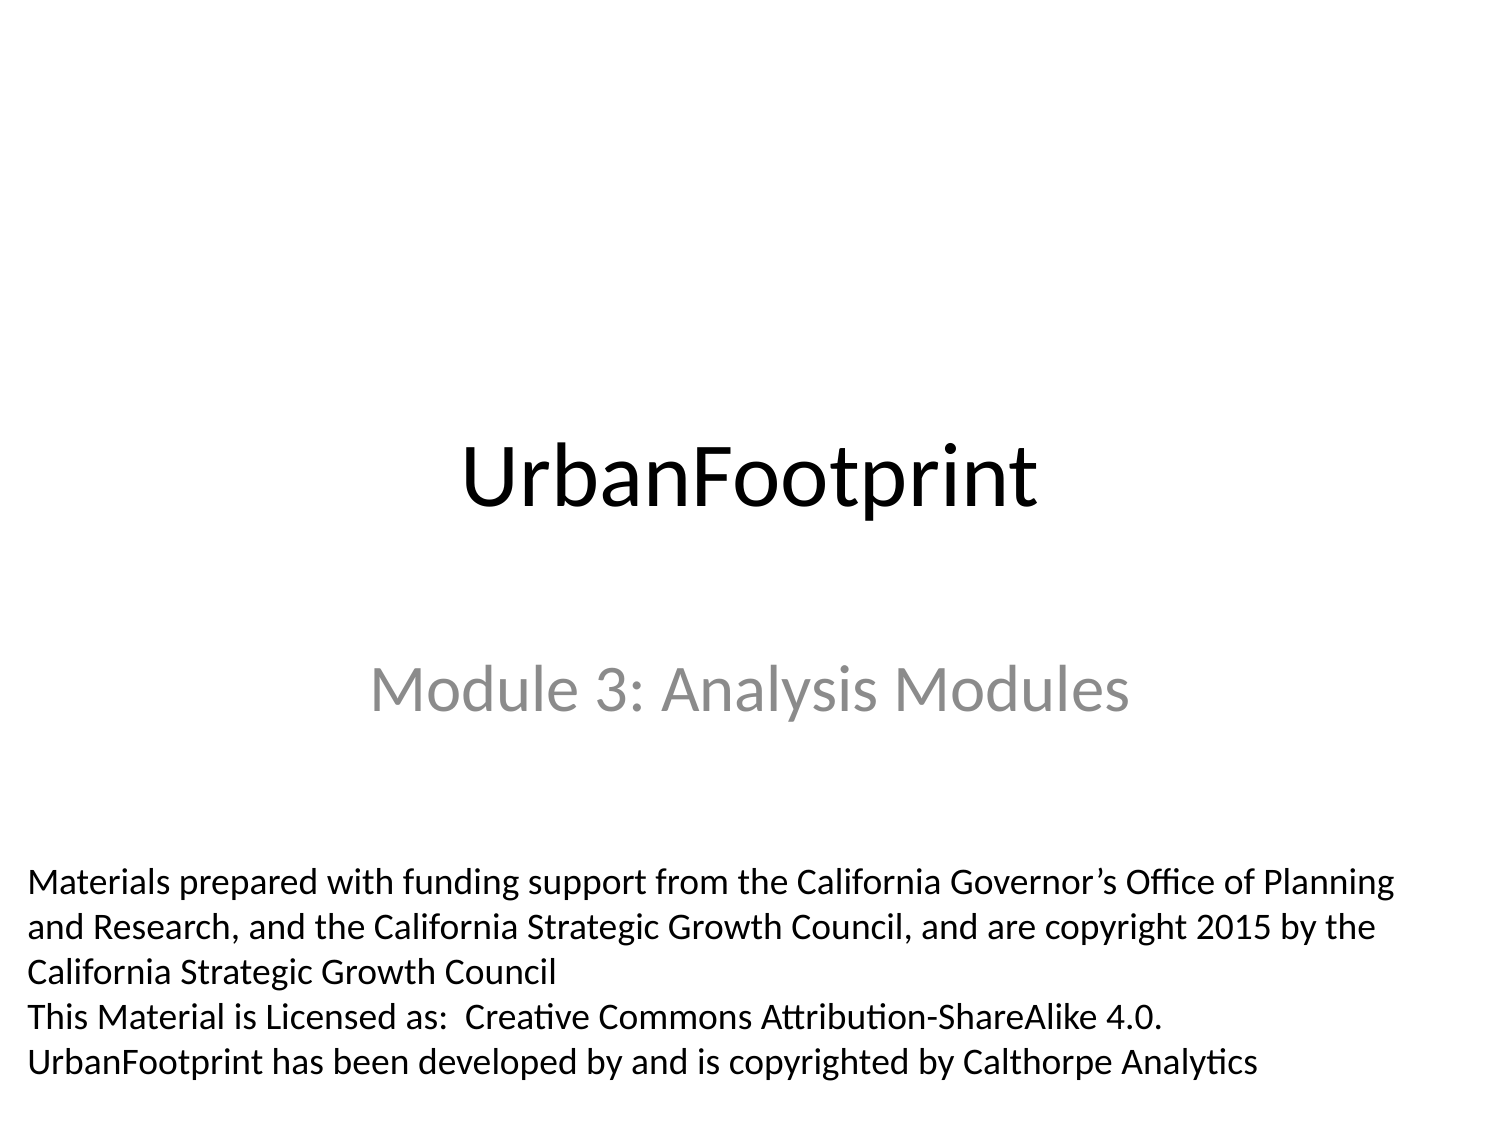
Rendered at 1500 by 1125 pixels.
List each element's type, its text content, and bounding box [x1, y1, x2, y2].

subtitle Module 3: Analysis Modules [225, 637, 1275, 849]
title UrbanFootprint [112, 349, 1388, 591]
text_box Materials prepared with funding support from the California Governor’s Office of Planning and Research, and the California Strategic Growth Council, and are copyright 2015 by the California Strategic Growth Council This Material is Licensed as: Creative Commons Attribution-ShareAlike 4.0. UrbanFootprint has been developed by and is copyrighted by Calthorpe Analytics [12, 849, 1463, 1090]
